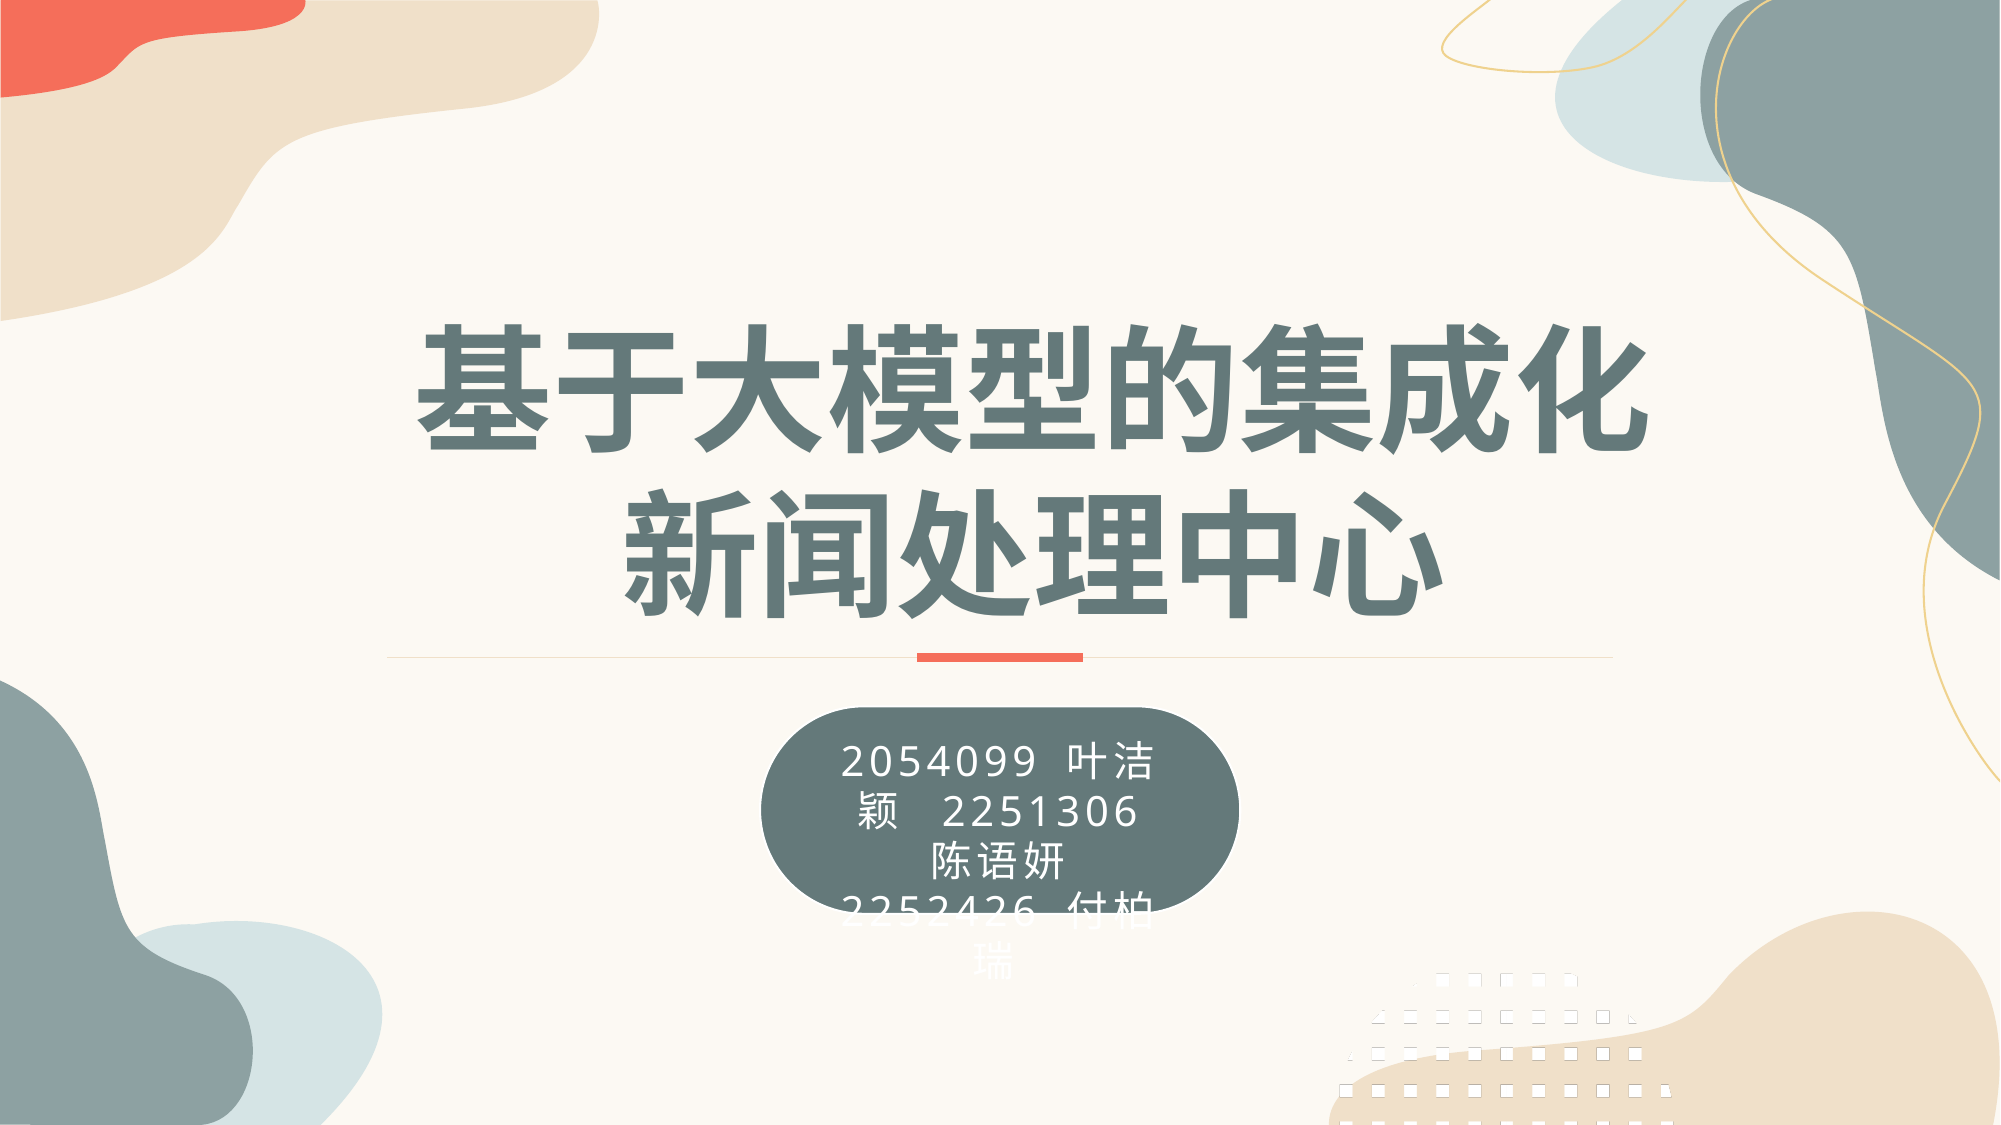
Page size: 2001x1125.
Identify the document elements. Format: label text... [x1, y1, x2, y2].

text_box 基于大模型的集成化新闻处理中心 [387, 296, 1680, 641]
text_box [759, 705, 1242, 905]
text_box 2054099 叶洁颖 2251306 陈语妍 2252426 付柏瑞 [819, 731, 1181, 988]
picture [1339, 973, 1674, 1125]
